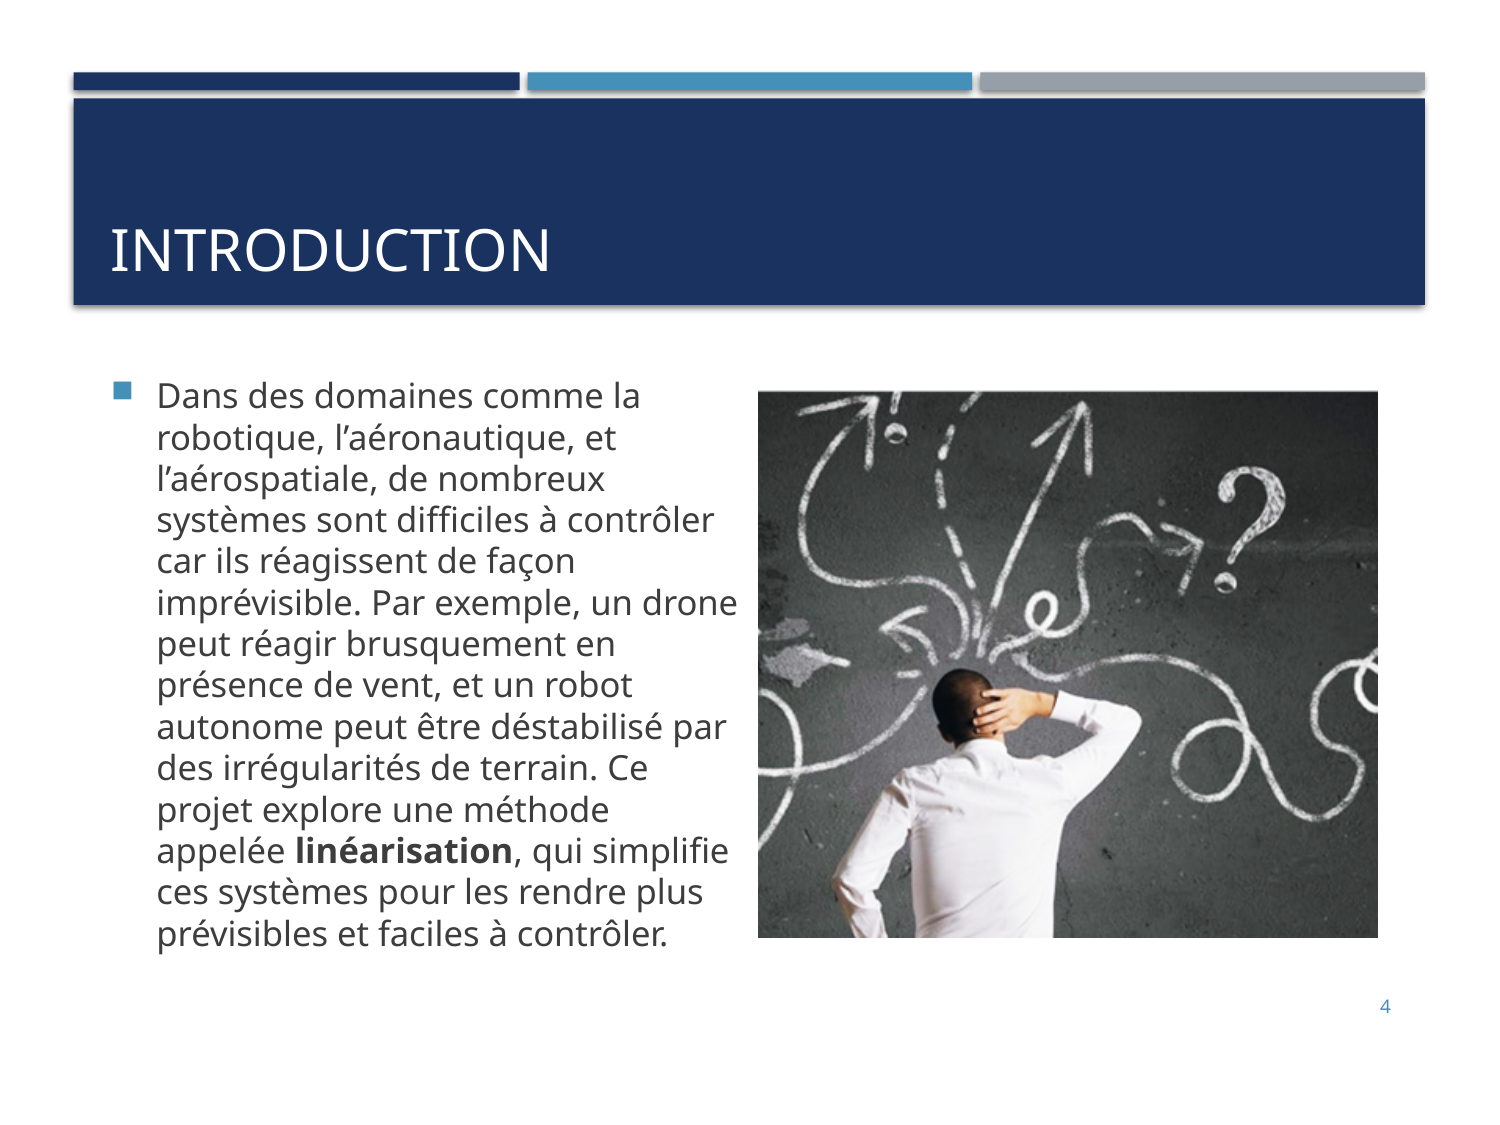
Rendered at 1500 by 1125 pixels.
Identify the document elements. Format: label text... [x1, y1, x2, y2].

slide_number 4 [1279, 977, 1406, 1037]
title Introduction [95, 112, 1406, 291]
list Dans des domaines comme la robotique, l’aéronautique, et l’aérospatiale, de nombreux systèmes sont difficiles à contrôler car ils réagissent de façon imprévisible. Par exemple, un drone peut réagir brusquement en présence de vent, et un robot autonome peut être déstabilisé par des irrégularités de terrain. Ce projet explore une méthode appelée linéarisation, qui simplifie ces systèmes pour les rendre plus prévisibles et faciles à contrôler. [95, 365, 759, 962]
picture [758, 388, 1378, 939]
